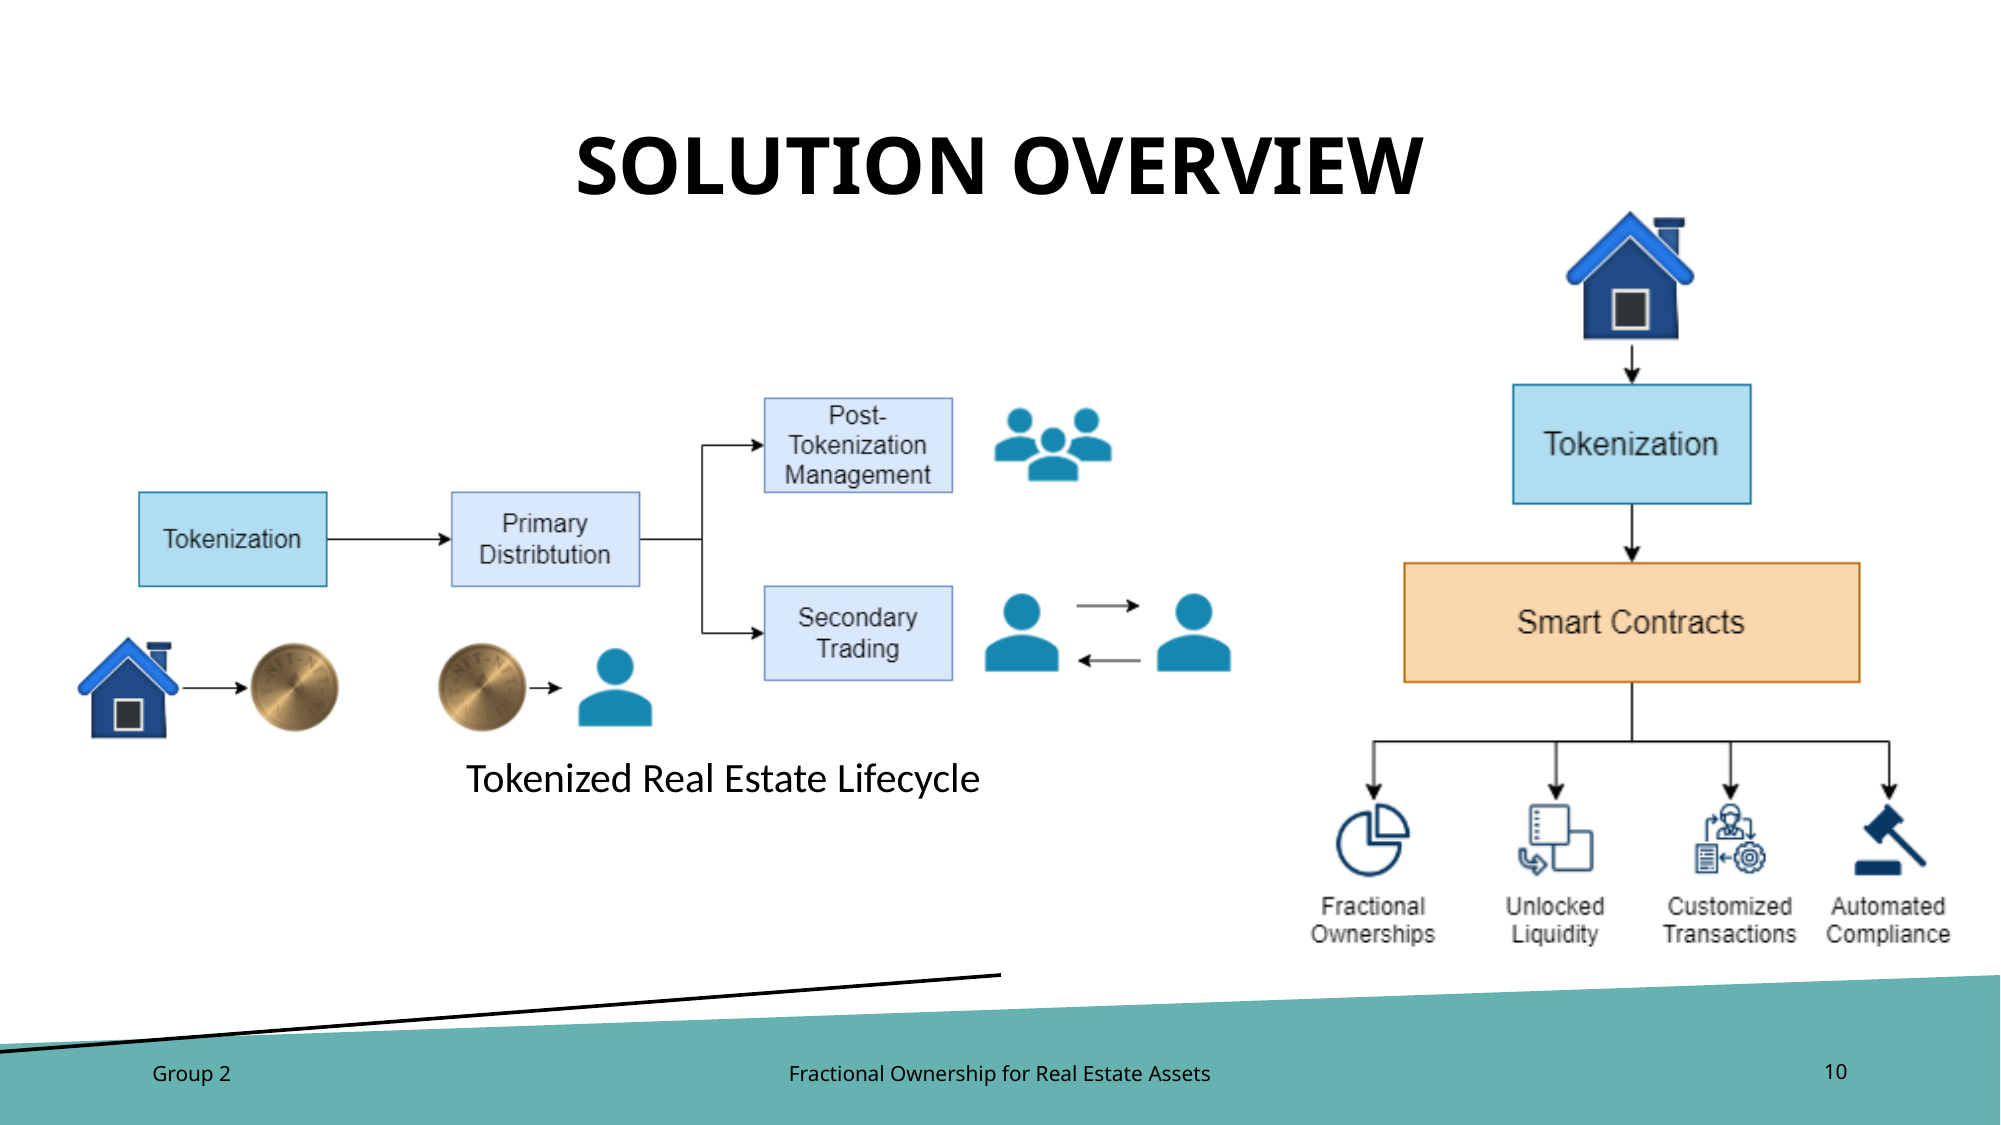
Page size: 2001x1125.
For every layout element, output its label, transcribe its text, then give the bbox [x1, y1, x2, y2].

picture [1309, 206, 1956, 949]
slide_number Group 2 [137, 1042, 588, 1103]
text_box Tokenized Real Estate Lifecycle [361, 744, 1086, 809]
title Solution overview [137, 59, 1863, 278]
picture [76, 379, 1249, 744]
slide_number 10 [1412, 1042, 1863, 1103]
footer Fractional Ownership for Real Estate Assets [662, 1042, 1338, 1103]
